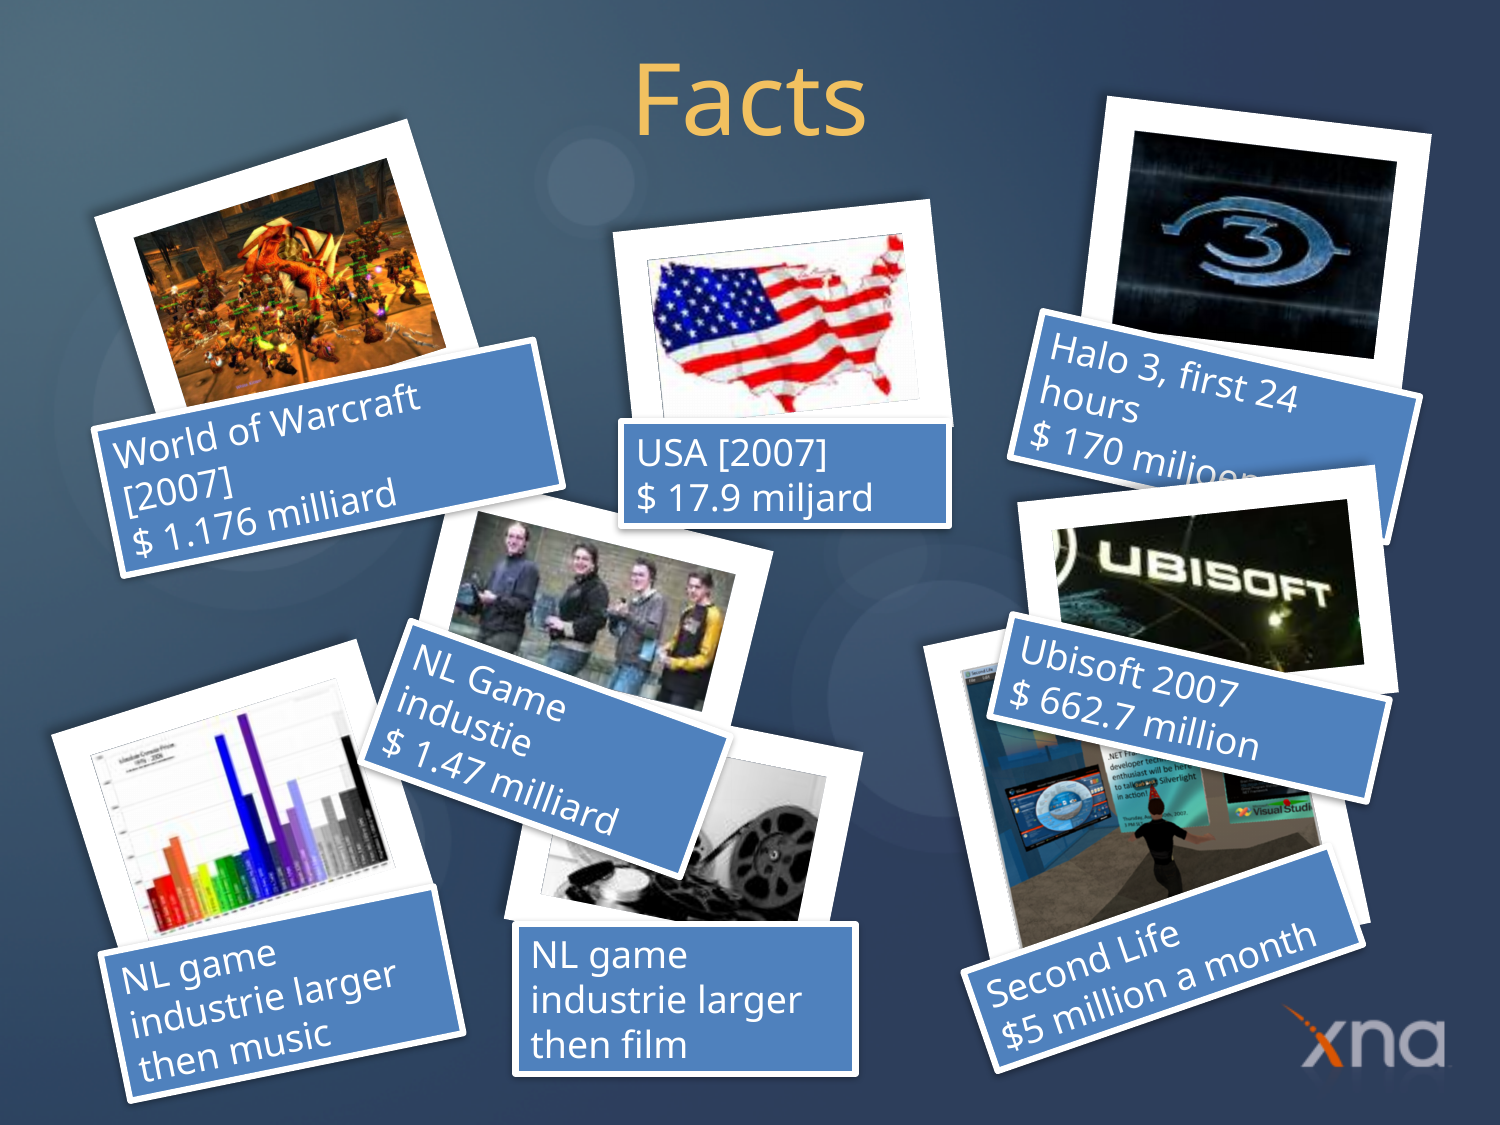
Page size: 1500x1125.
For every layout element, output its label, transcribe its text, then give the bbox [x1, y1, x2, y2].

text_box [406, 538, 747, 786]
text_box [80, 190, 530, 492]
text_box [620, 245, 950, 528]
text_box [960, 633, 1349, 1013]
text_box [515, 749, 856, 1031]
title Facts [74, 1, 1426, 190]
picture [0, 0, 1500, 1125]
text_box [995, 513, 1383, 762]
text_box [86, 710, 427, 1028]
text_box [1049, 143, 1437, 462]
